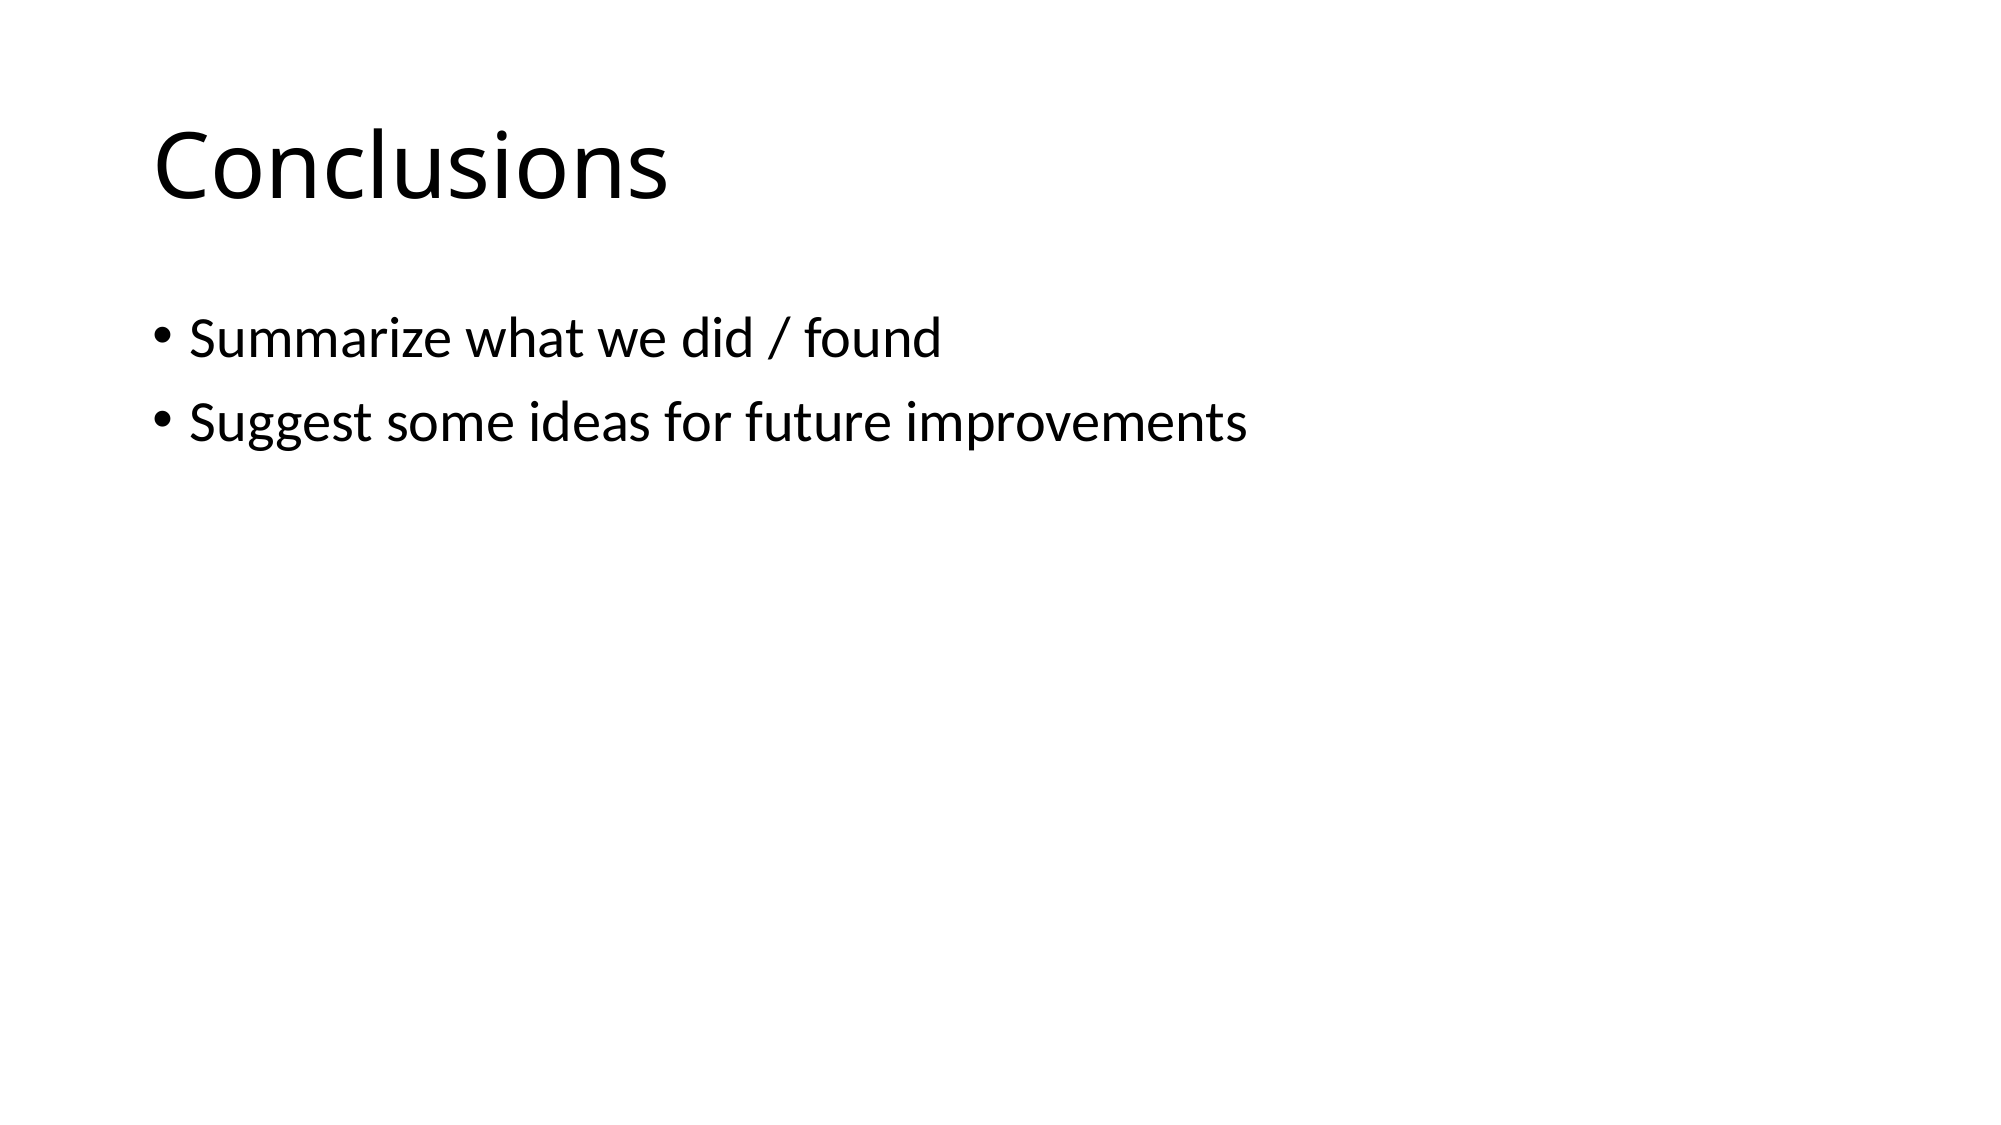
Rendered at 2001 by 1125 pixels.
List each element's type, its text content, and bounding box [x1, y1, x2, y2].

list Summarize what we did / found Suggest some ideas for future improvements [137, 299, 1863, 1014]
title Conclusions [137, 59, 1863, 278]
